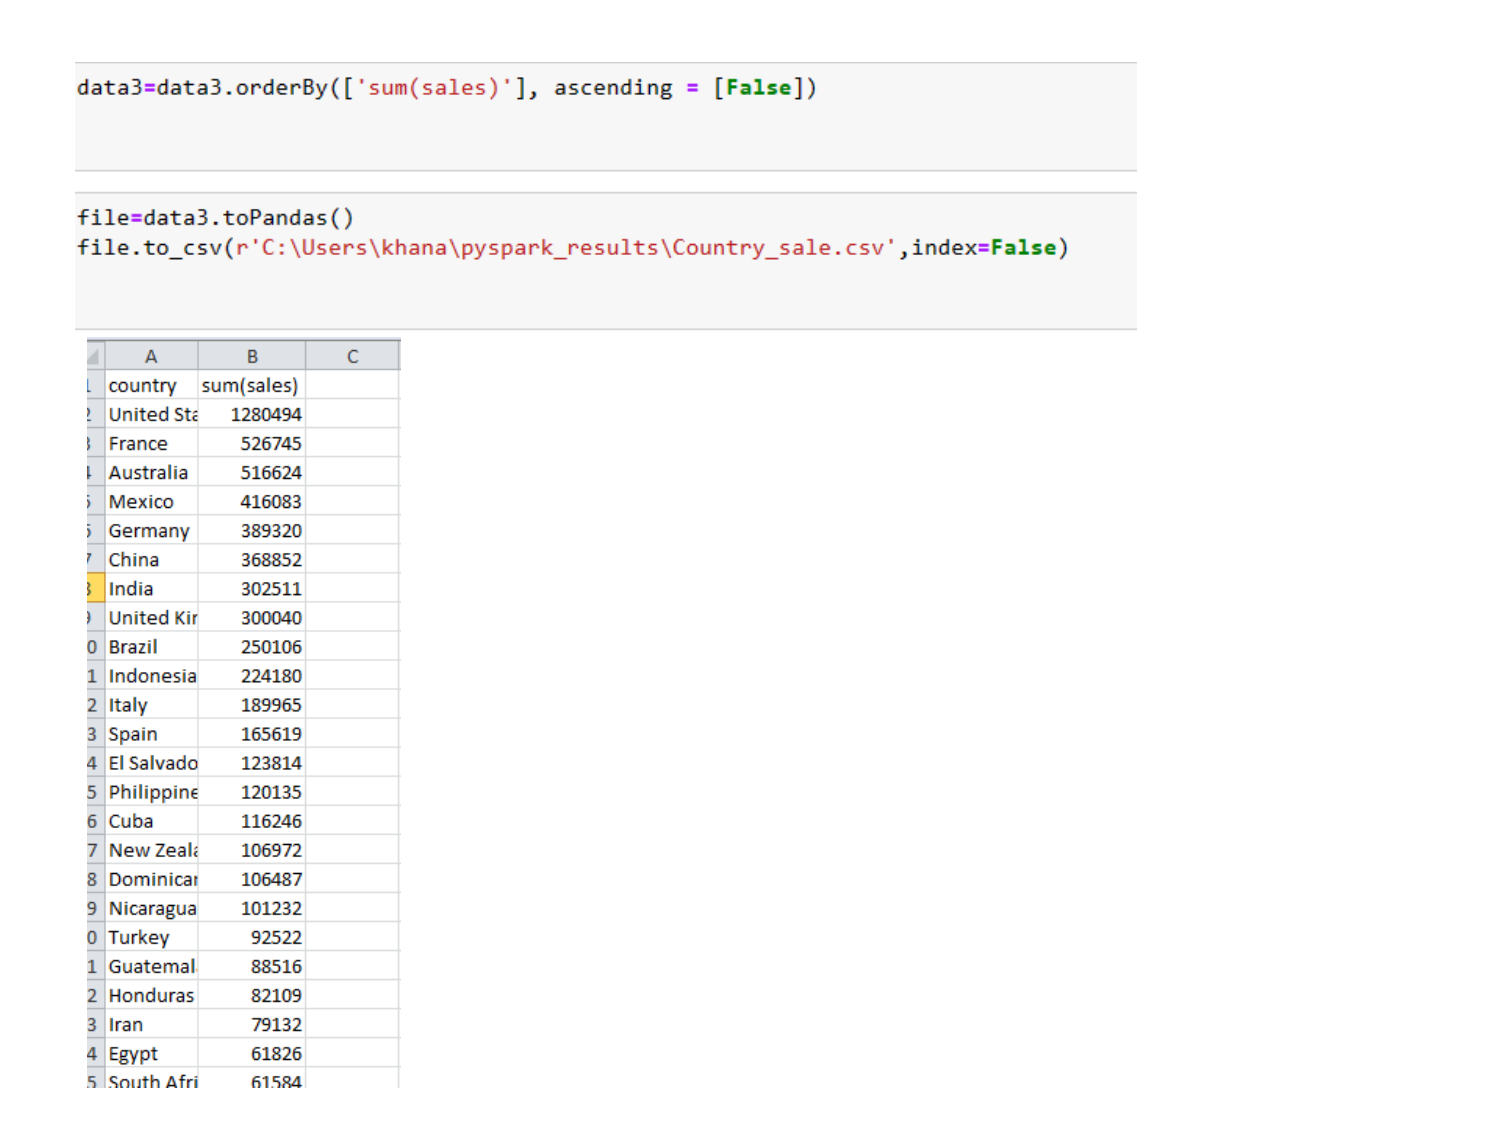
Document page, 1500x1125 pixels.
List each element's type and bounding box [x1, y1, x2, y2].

list [74, 62, 1137, 346]
picture [87, 337, 402, 1088]
